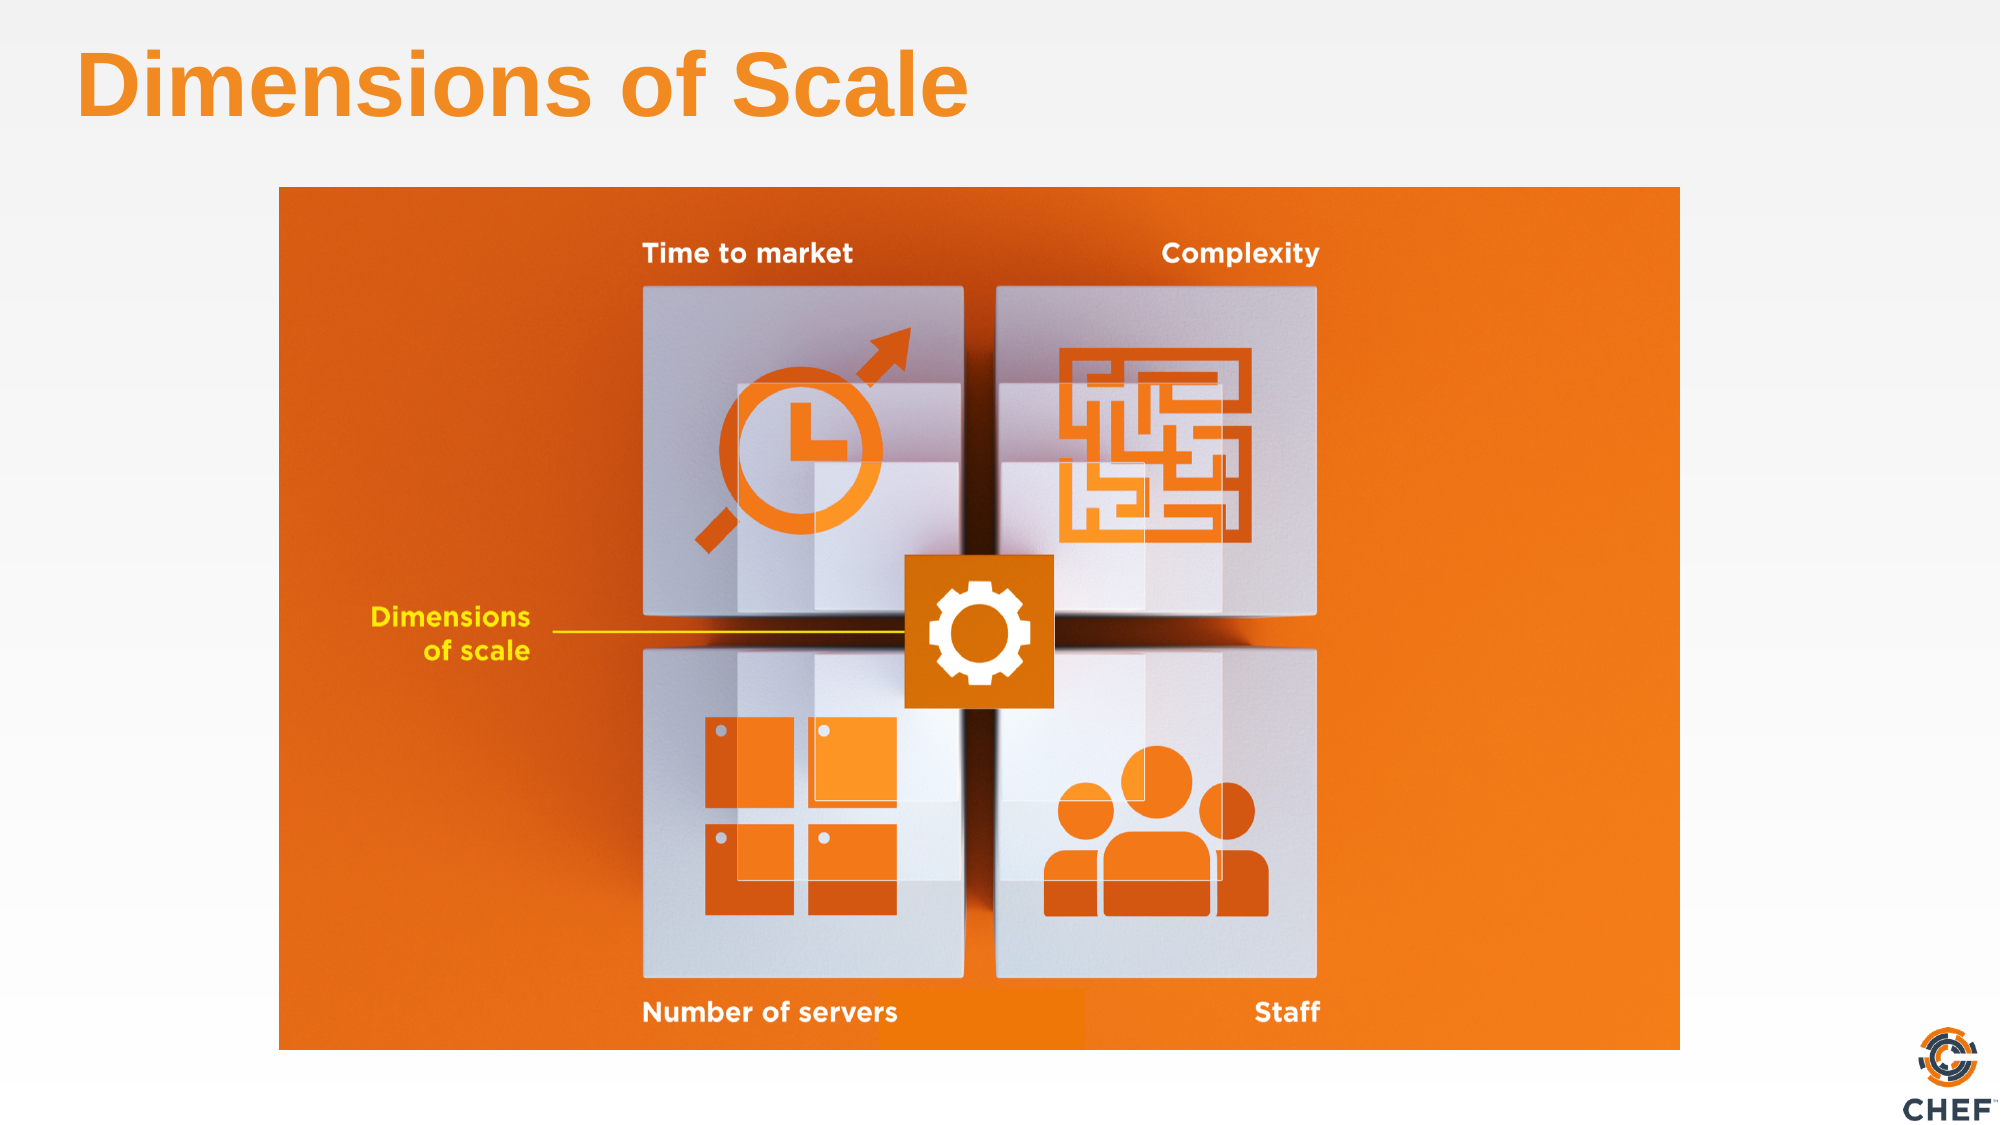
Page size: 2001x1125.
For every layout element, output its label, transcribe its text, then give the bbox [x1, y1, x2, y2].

title Dimensions of Scale [75, 37, 1913, 140]
picture [78, 187, 1998, 1121]
